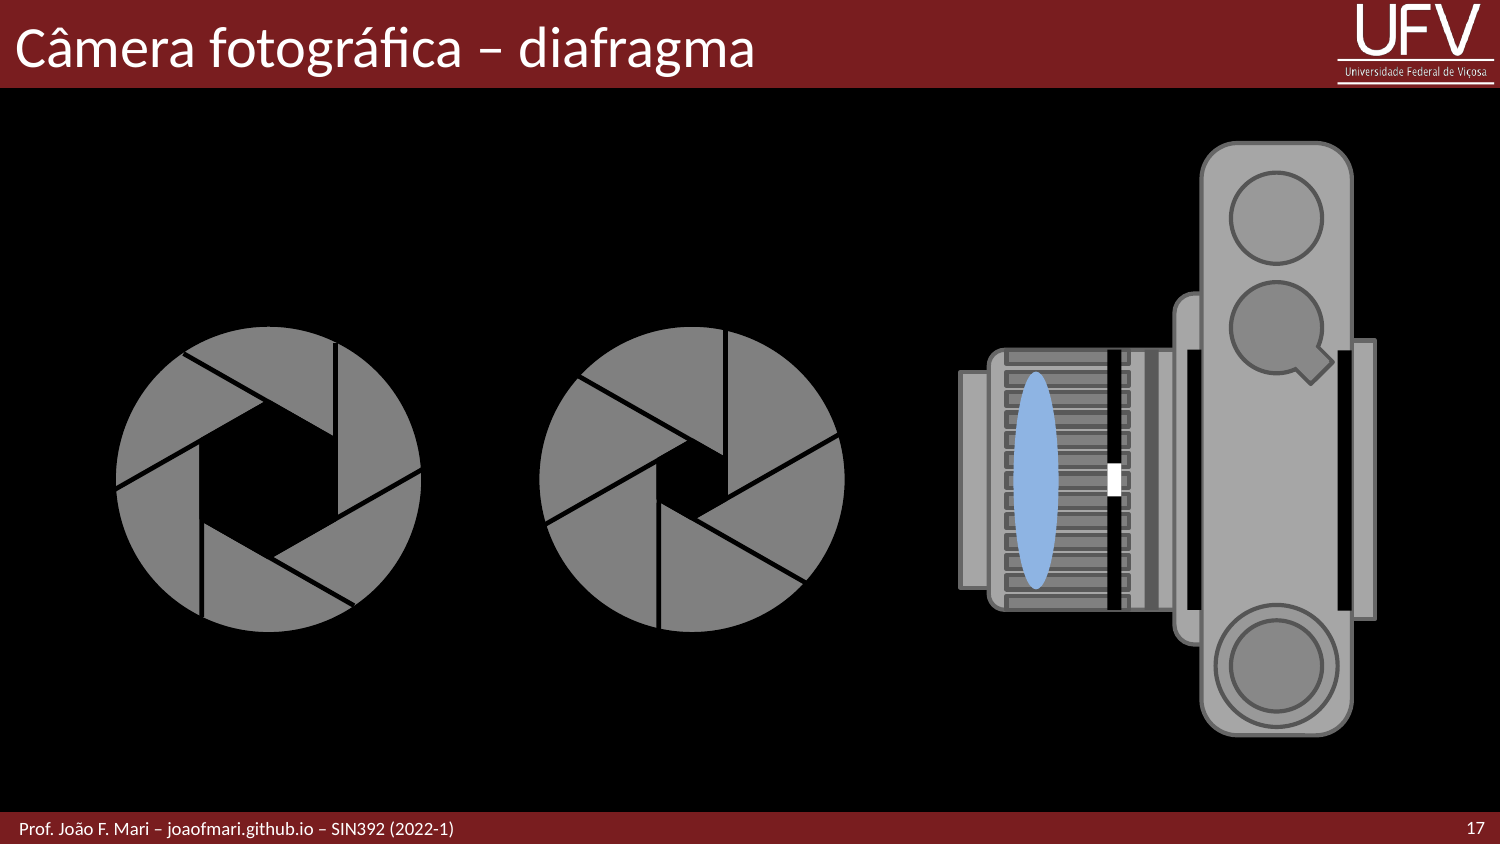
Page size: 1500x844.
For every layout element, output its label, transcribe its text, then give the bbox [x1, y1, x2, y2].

title Câmera fotográfica – diafragma [0, 0, 1500, 88]
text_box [536, 324, 848, 635]
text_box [960, 142, 1375, 736]
slide_number 17 [1328, 811, 1500, 844]
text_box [113, 324, 424, 635]
footer Prof. João F. Mari – joaofmari.github.io – SIN392 (2022-1) [0, 812, 1034, 844]
list [1, 88, 1499, 812]
